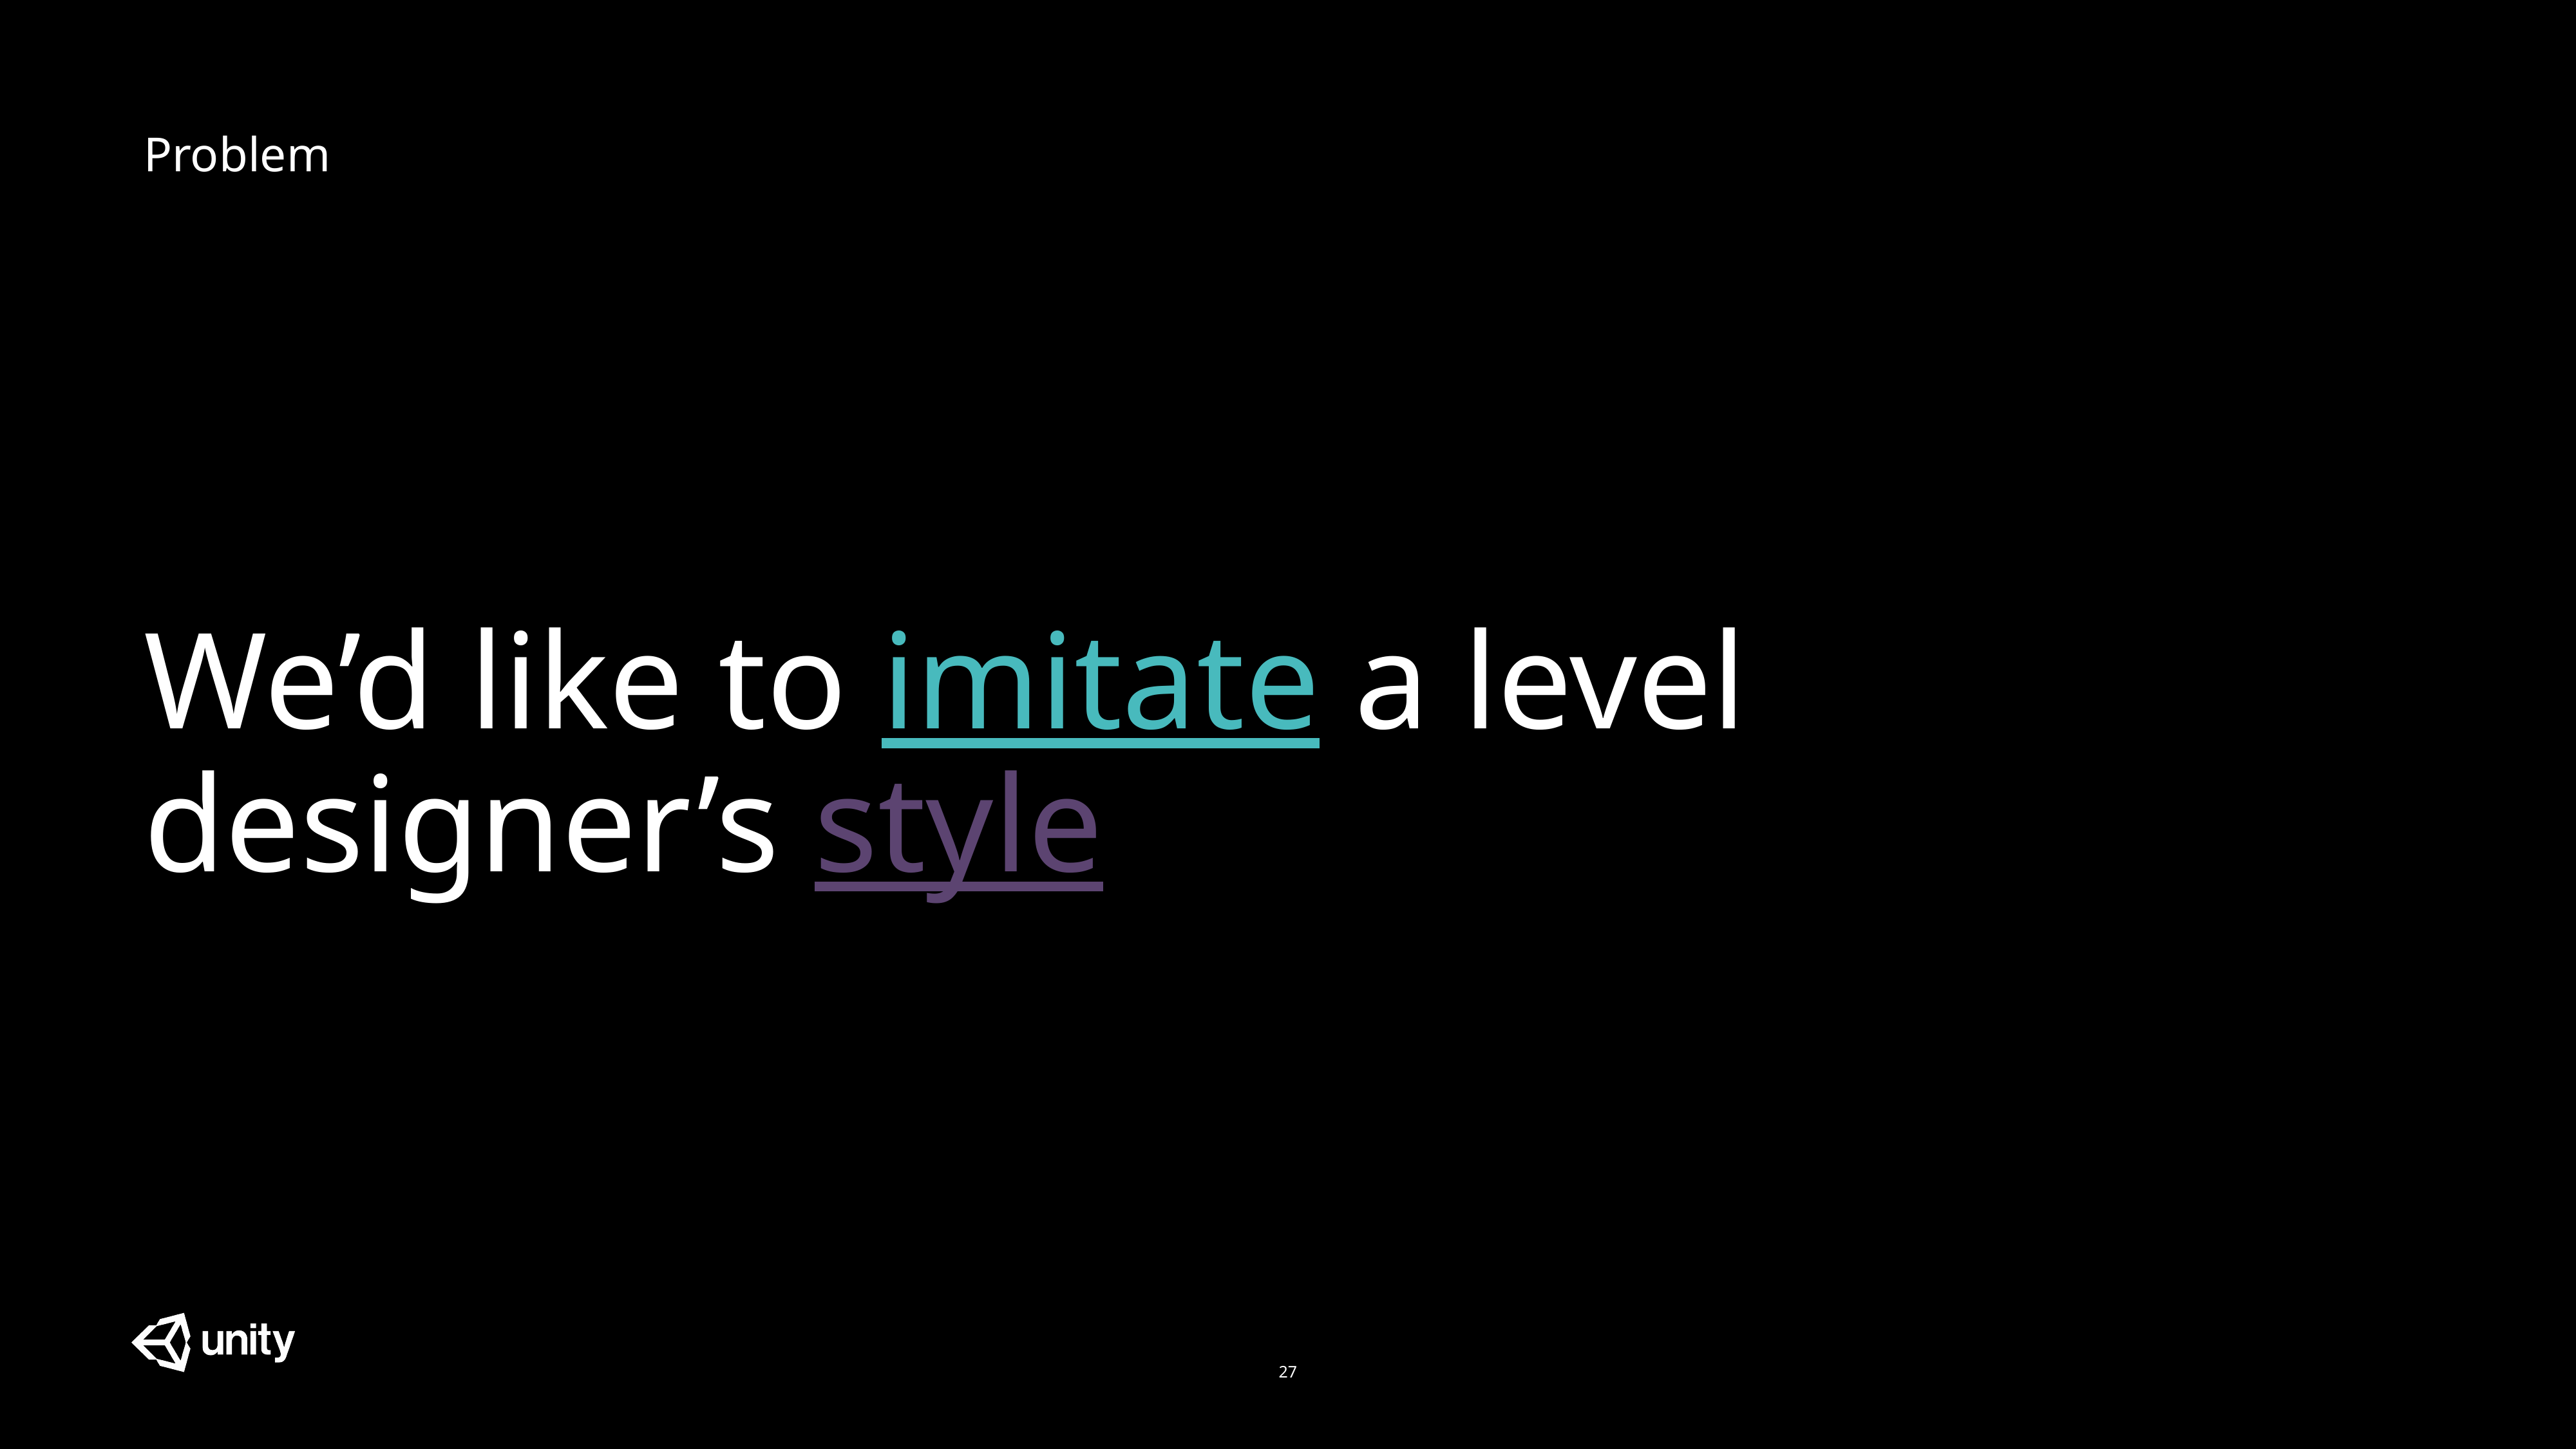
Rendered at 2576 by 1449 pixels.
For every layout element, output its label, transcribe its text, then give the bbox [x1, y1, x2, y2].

text_box We’d like to imitate a level designer’s style [134, 604, 2153, 1249]
picture [101, 1283, 325, 1402]
slide_number 27 [1211, 1338, 1365, 1449]
text_box Problem [134, 121, 1576, 450]
